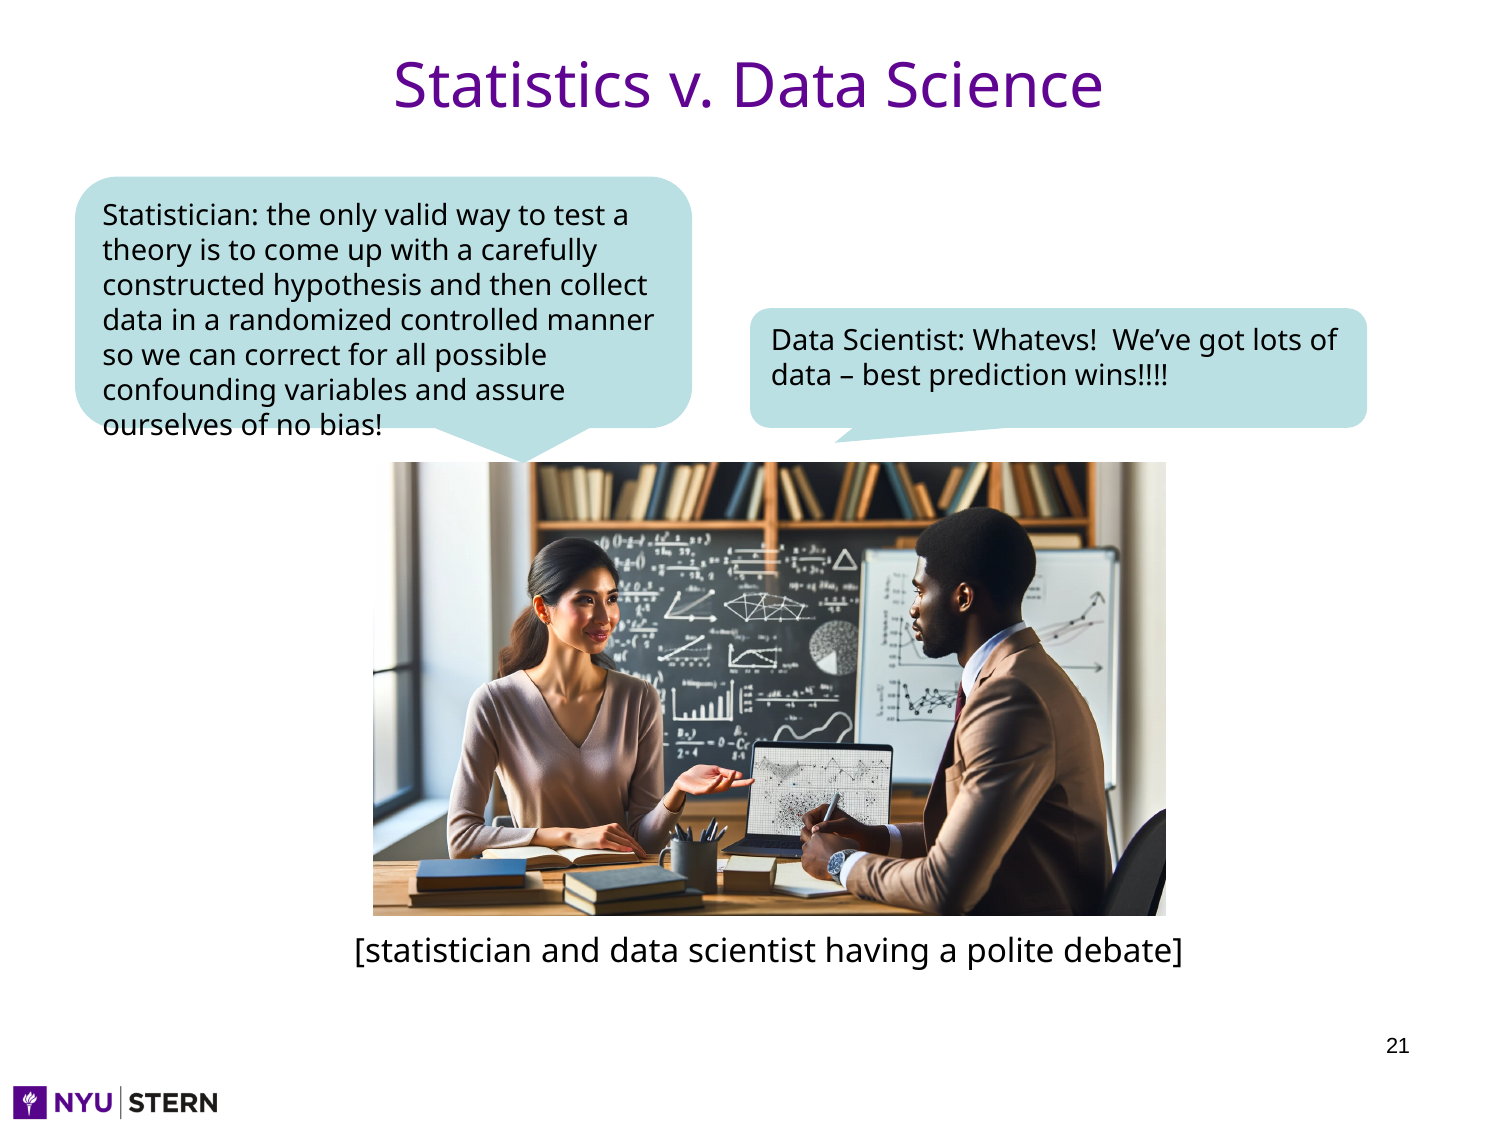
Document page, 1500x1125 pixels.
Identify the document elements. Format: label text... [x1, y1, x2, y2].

text_box [statistician and data scientist having a polite debate] [339, 921, 1200, 977]
slide_number 21 [1074, 1024, 1426, 1103]
text_box Statistician: the only valid way to test a theory is to come up with a carefully constructed hypothesis and then collect data in a randomized controlled manner so we can correct for all possible confounding variables and assure ourselves of no bias! [75, 176, 693, 460]
picture [373, 462, 1166, 916]
text_box Data Scientist: Whatevs! We’ve got lots of data – best prediction wins!!!! [749, 308, 1368, 443]
picture [0, 1038, 230, 1125]
title Statistics v. Data Science [75, 22, 1425, 142]
